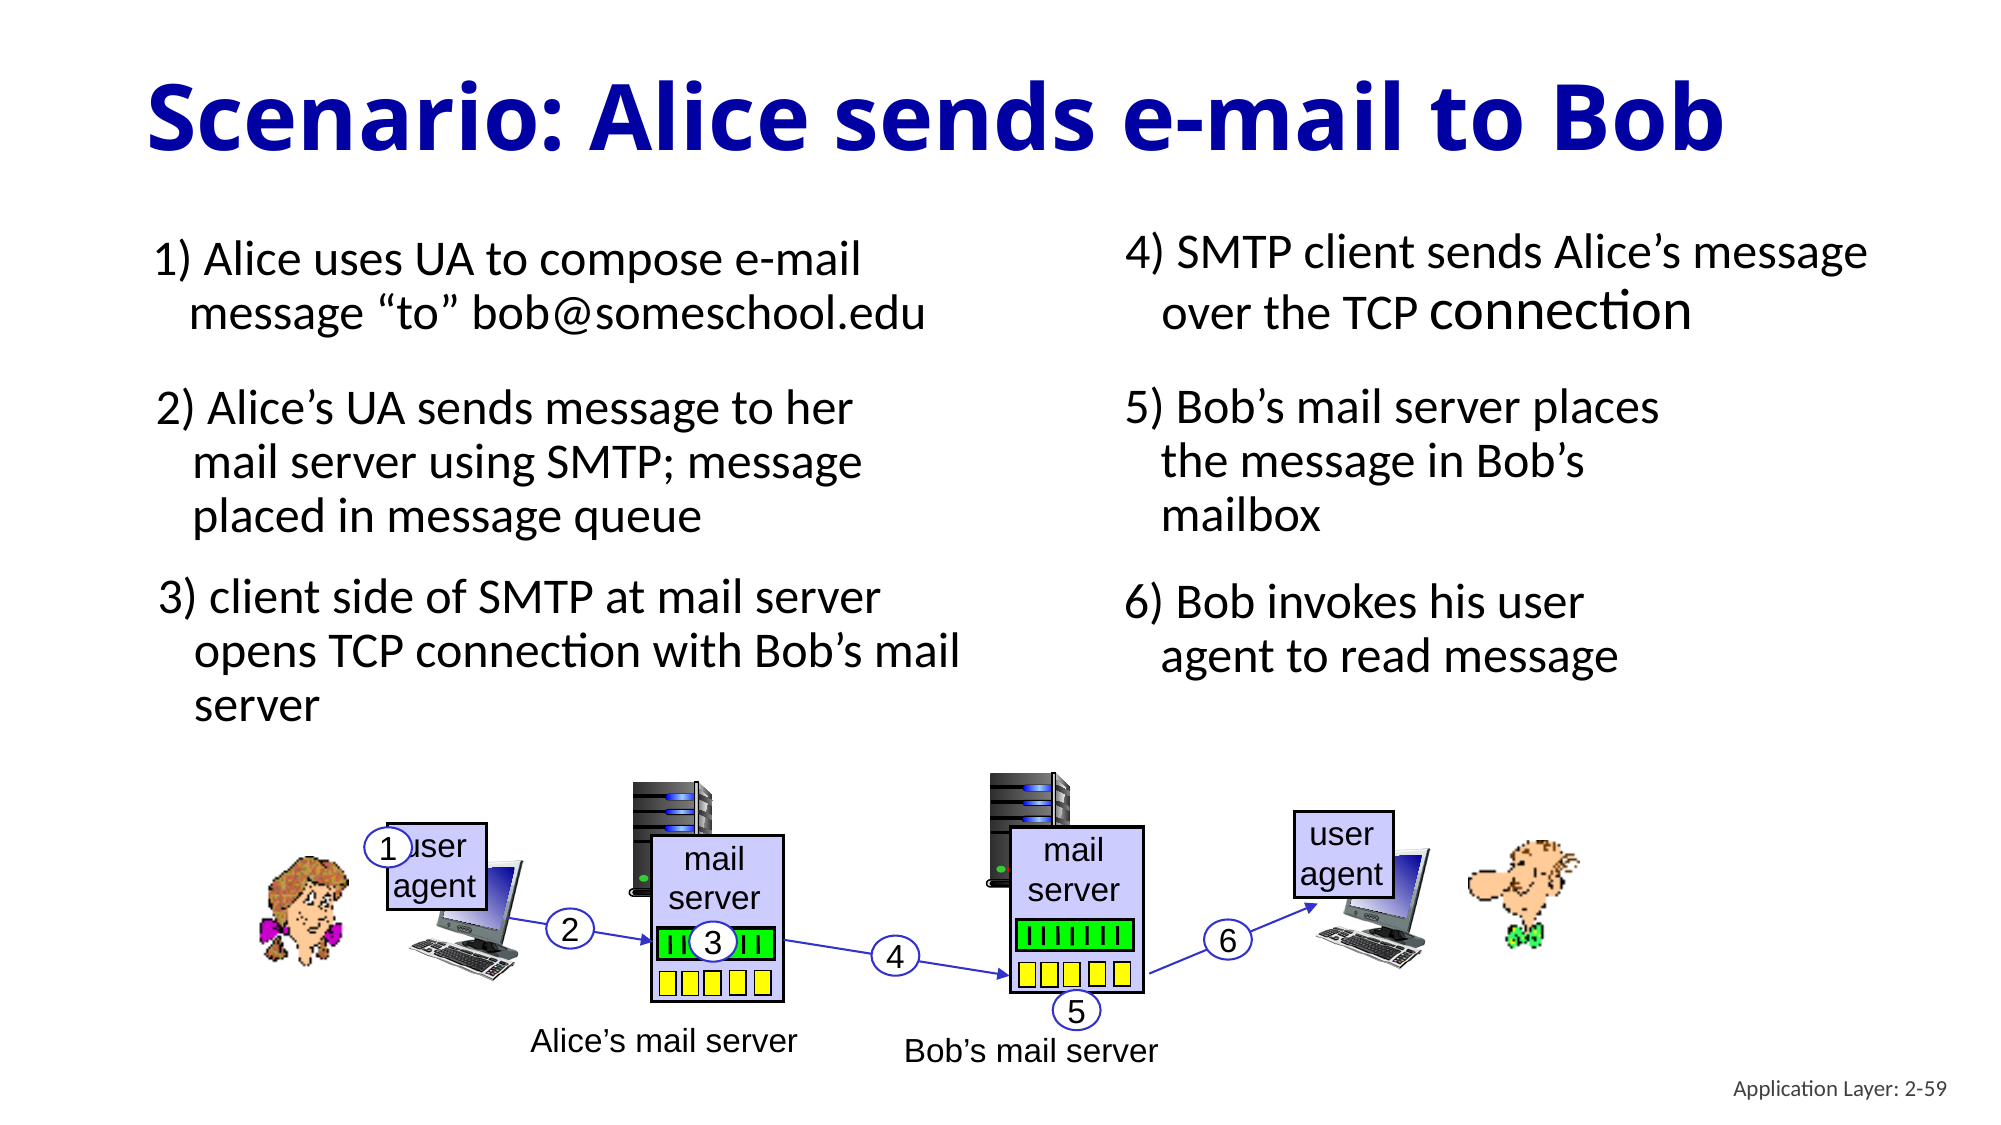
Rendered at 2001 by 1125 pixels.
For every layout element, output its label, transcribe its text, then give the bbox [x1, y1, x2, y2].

text_box 1 [364, 829, 377, 866]
text_box Bob’s mail server [889, 1022, 1287, 1077]
text_box 2) Alice’s UA sends message to her mail server using SMTP; message placed in message queue [119, 373, 952, 555]
text_box 6 [1204, 919, 1252, 960]
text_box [1284, 805, 1435, 978]
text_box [651, 829, 784, 1002]
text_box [377, 817, 528, 990]
text_box [919, 961, 1010, 980]
text_box 6) Bob invokes his user agent to read message [1087, 567, 1713, 704]
text_box [594, 931, 651, 946]
text_box 5) Bob’s mail server places the message in Bob’s mailbox [1088, 373, 1714, 510]
slide_number Application Layer: 2- [1512, 1056, 1963, 1117]
text_box 3) client side of SMTP at mail server opens TCP connection with Bob’s mail server [121, 563, 1016, 742]
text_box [986, 773, 1071, 887]
text_box Alice’s mail server [515, 1011, 926, 1067]
text_box 2 [546, 908, 595, 949]
text_box 1) Alice uses UA to compose e-mail message “to” bob@someschool.edu [116, 224, 948, 415]
text_box 5 [1052, 993, 1101, 1022]
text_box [1010, 820, 1144, 993]
picture [256, 856, 349, 971]
title Scenario: Alice sends e-mail to Bob [131, 47, 1856, 195]
text_box 4) SMTP client sends Alice’s message over the TCP connection [1088, 218, 1921, 374]
text_box 4 [871, 935, 920, 976]
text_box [629, 782, 714, 897]
picture [1468, 840, 1580, 955]
